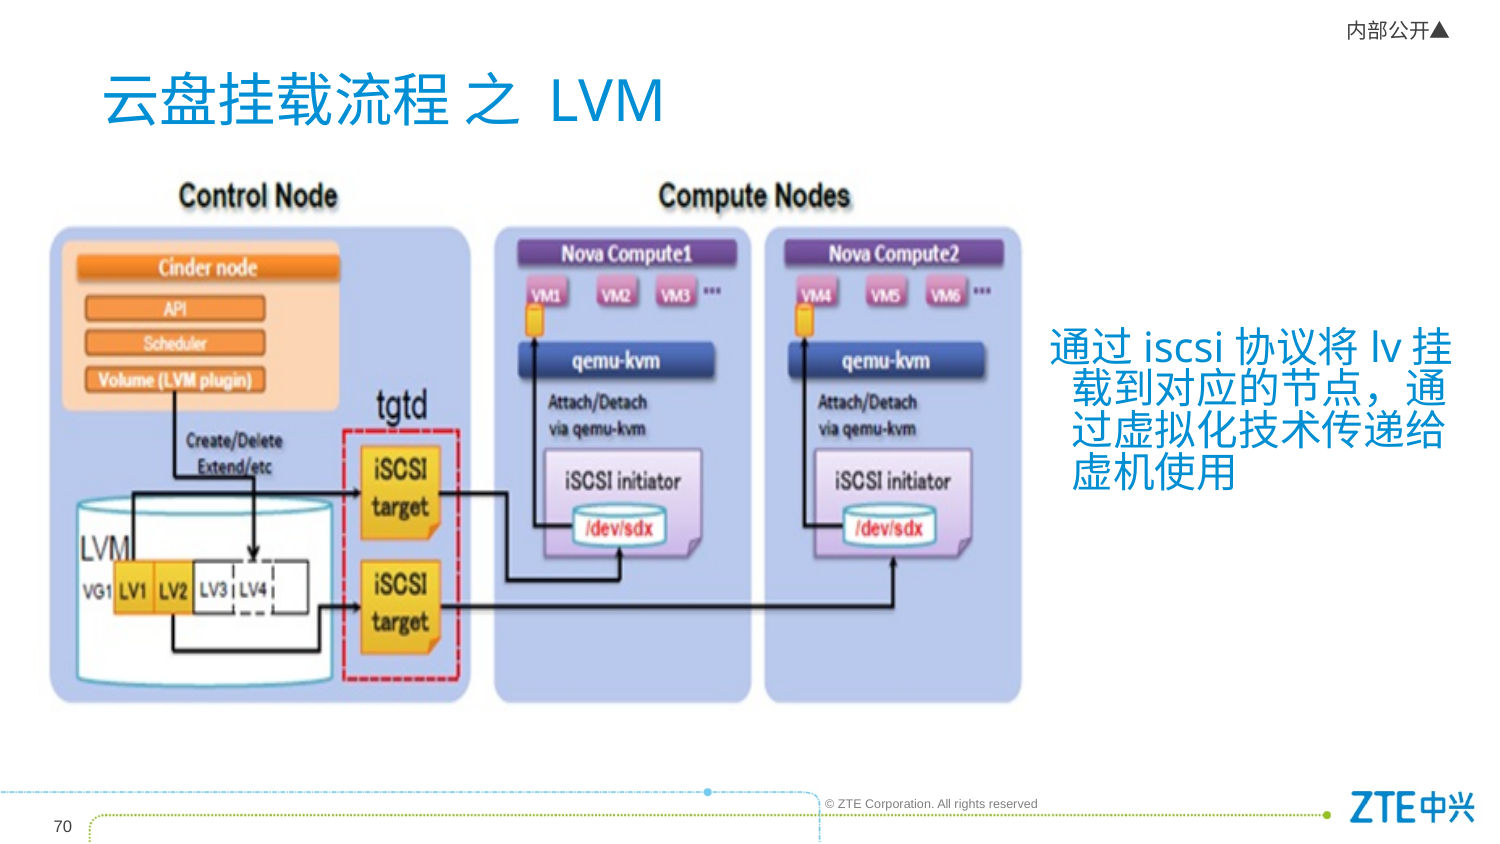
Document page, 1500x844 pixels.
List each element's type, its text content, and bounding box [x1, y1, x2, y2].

text_box 云盘挂载流程 之 LVM [86, 55, 1423, 164]
picture [0, 0, 1500, 844]
text_box 通过iscsi协议将lv挂载到对应的节点，通过虚拟化技术传递给虚机使用 [1030, 321, 1482, 503]
